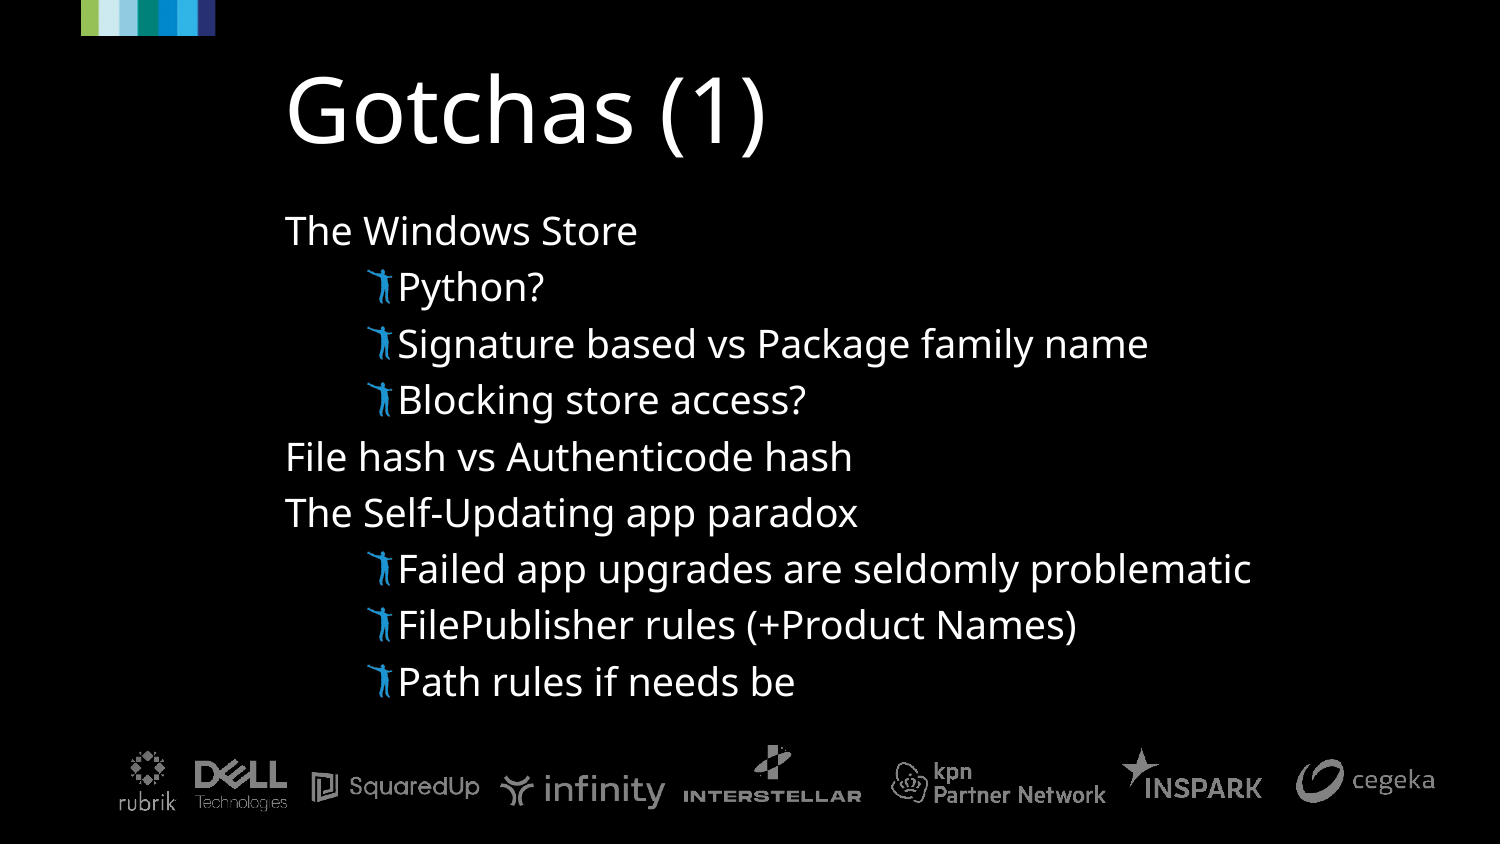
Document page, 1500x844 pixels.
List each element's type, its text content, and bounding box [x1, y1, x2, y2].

picture [178, 0, 216, 36]
picture [891, 762, 1106, 803]
picture [1121, 748, 1262, 798]
title Gotchas (1) [276, 43, 1424, 186]
picture [352, 653, 407, 708]
picture [1286, 751, 1450, 810]
picture [352, 315, 407, 370]
picture [352, 540, 407, 652]
picture [352, 371, 407, 427]
picture [81, 0, 157, 36]
picture [352, 258, 407, 314]
picture [102, 723, 861, 844]
list The Windows Store Python? Signature based vs Package family name Blocking store access? File hash vs Authenticode hash The Self-Updating app paradox Failed app upgrades are seldomly problematic FilePublisher rules (+Product Names) Path rules if needs be [276, 198, 1424, 714]
